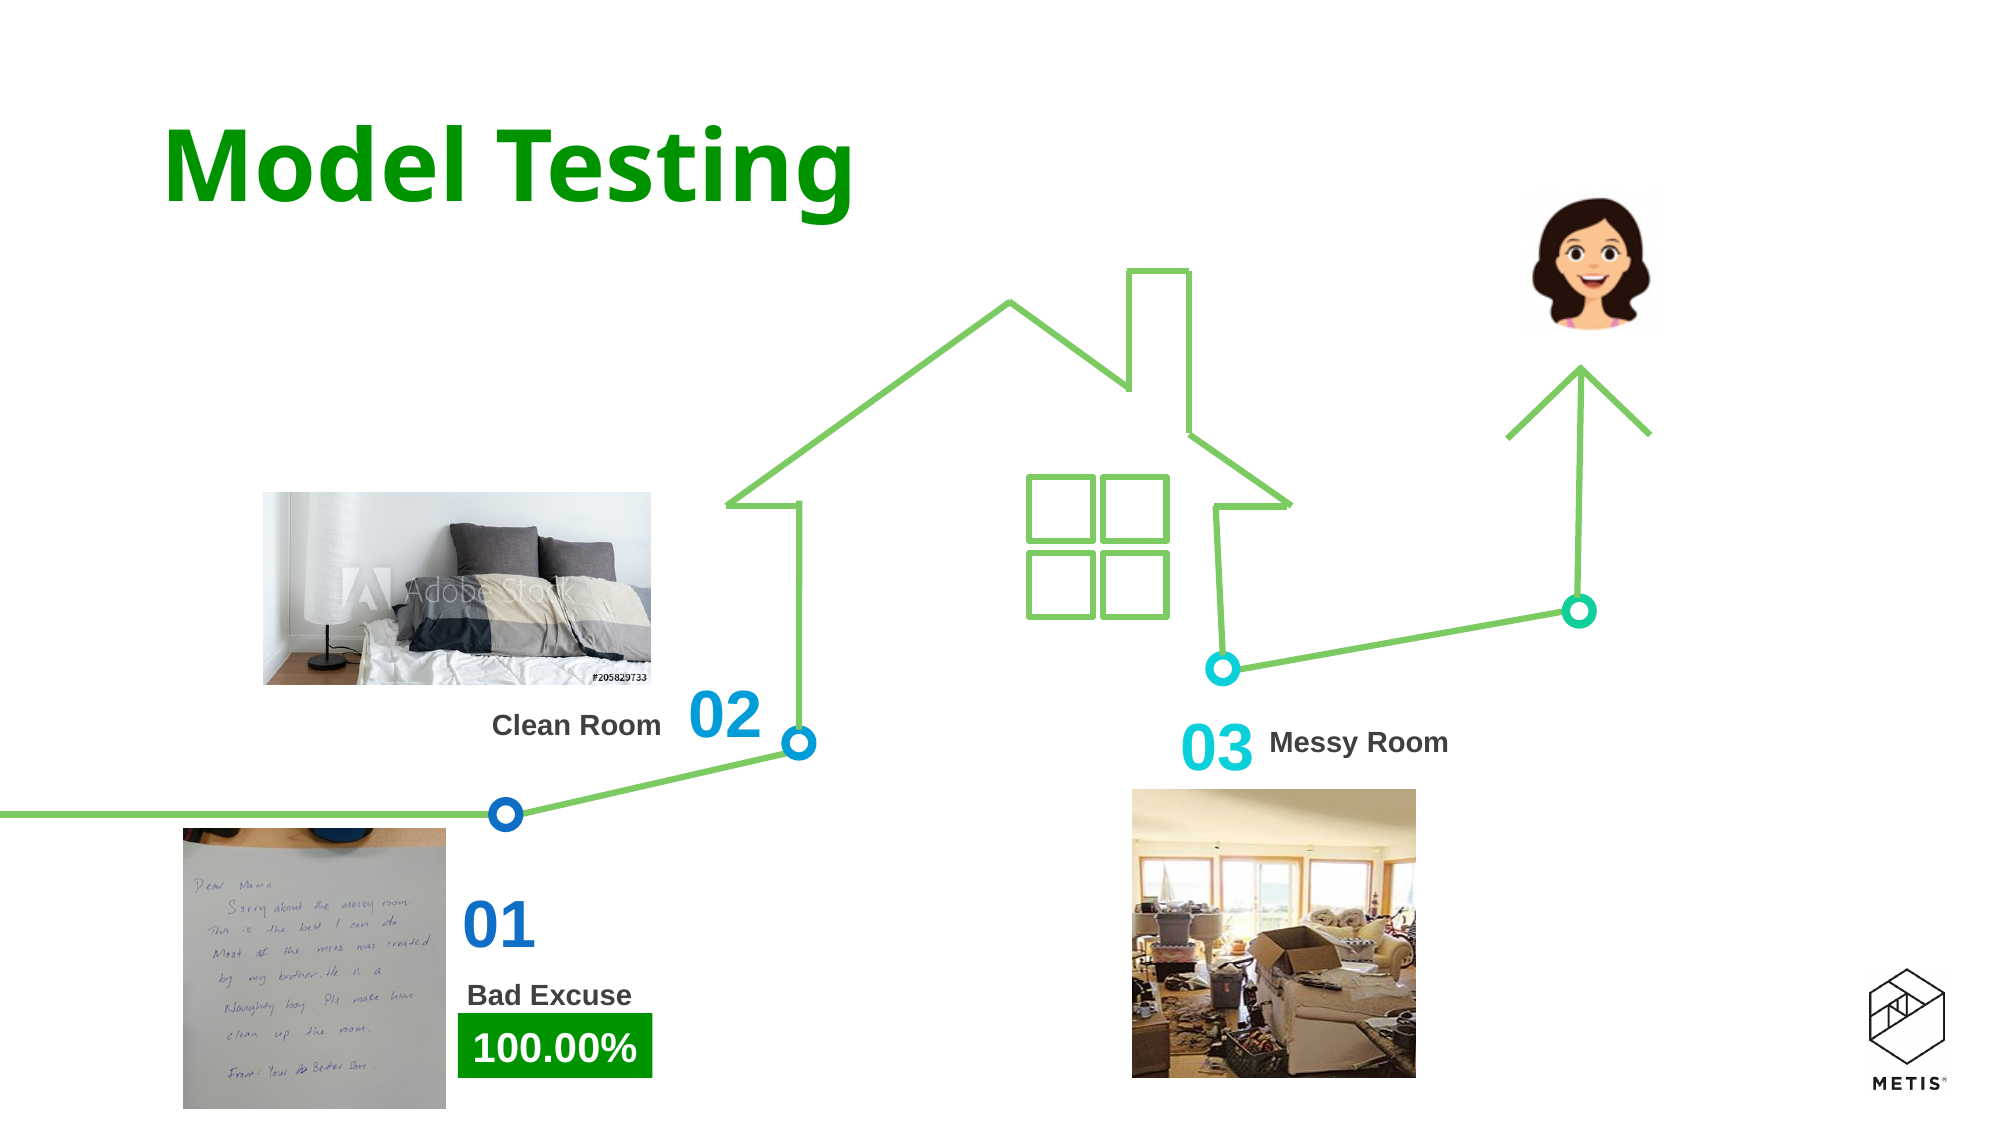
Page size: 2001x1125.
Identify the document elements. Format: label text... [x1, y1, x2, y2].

picture [263, 492, 651, 685]
picture [1131, 789, 1417, 1078]
text_box Model Testing [160, 88, 1742, 222]
text_box 03 [1156, 738, 1279, 788]
text_box 01 [451, 873, 561, 968]
text_box 02 [664, 663, 787, 750]
picture [1869, 968, 1947, 1090]
text_box Bad Excuse [451, 968, 647, 1019]
text_box 100.00% [457, 1013, 653, 1078]
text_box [1578, 366, 1651, 436]
picture [1525, 189, 1661, 332]
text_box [726, 271, 1292, 730]
picture [183, 828, 447, 1110]
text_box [1577, 447, 1582, 598]
text_box [1564, 597, 1595, 627]
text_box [1029, 476, 1167, 618]
text_box [490, 799, 520, 831]
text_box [518, 752, 790, 815]
text_box Messy Room [1254, 716, 1539, 766]
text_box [1506, 366, 1577, 440]
text_box [787, 738, 815, 759]
text_box Clean Room [392, 698, 677, 749]
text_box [1296, 610, 1566, 674]
